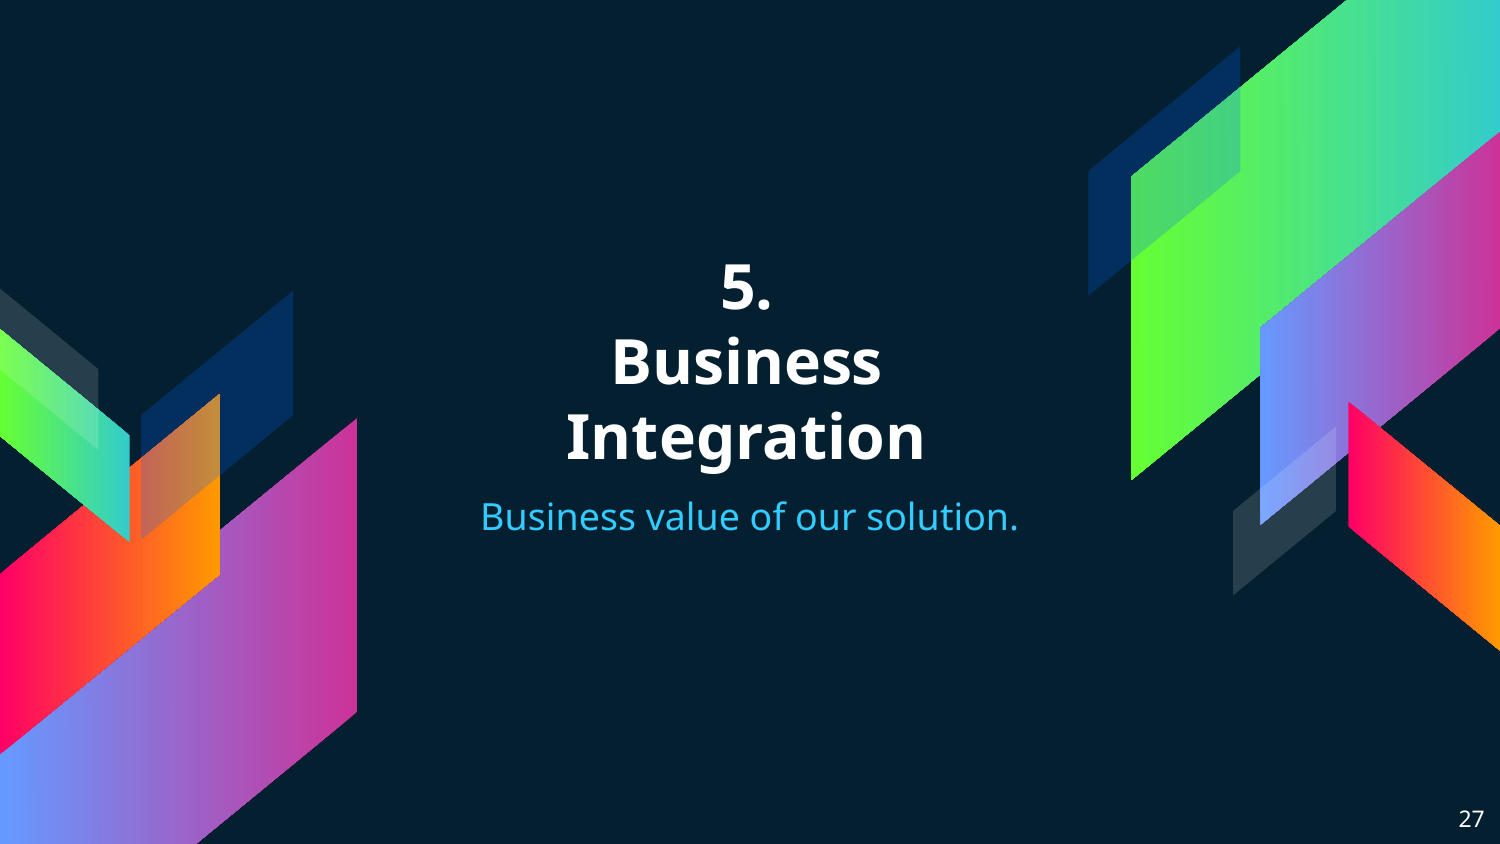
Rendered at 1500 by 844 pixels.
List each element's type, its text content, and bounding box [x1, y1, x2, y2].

subtitle Business value of our solution. [434, 478, 1066, 608]
slide_number 27 [1403, 789, 1500, 844]
title 5. Business Integration [407, 297, 1087, 488]
